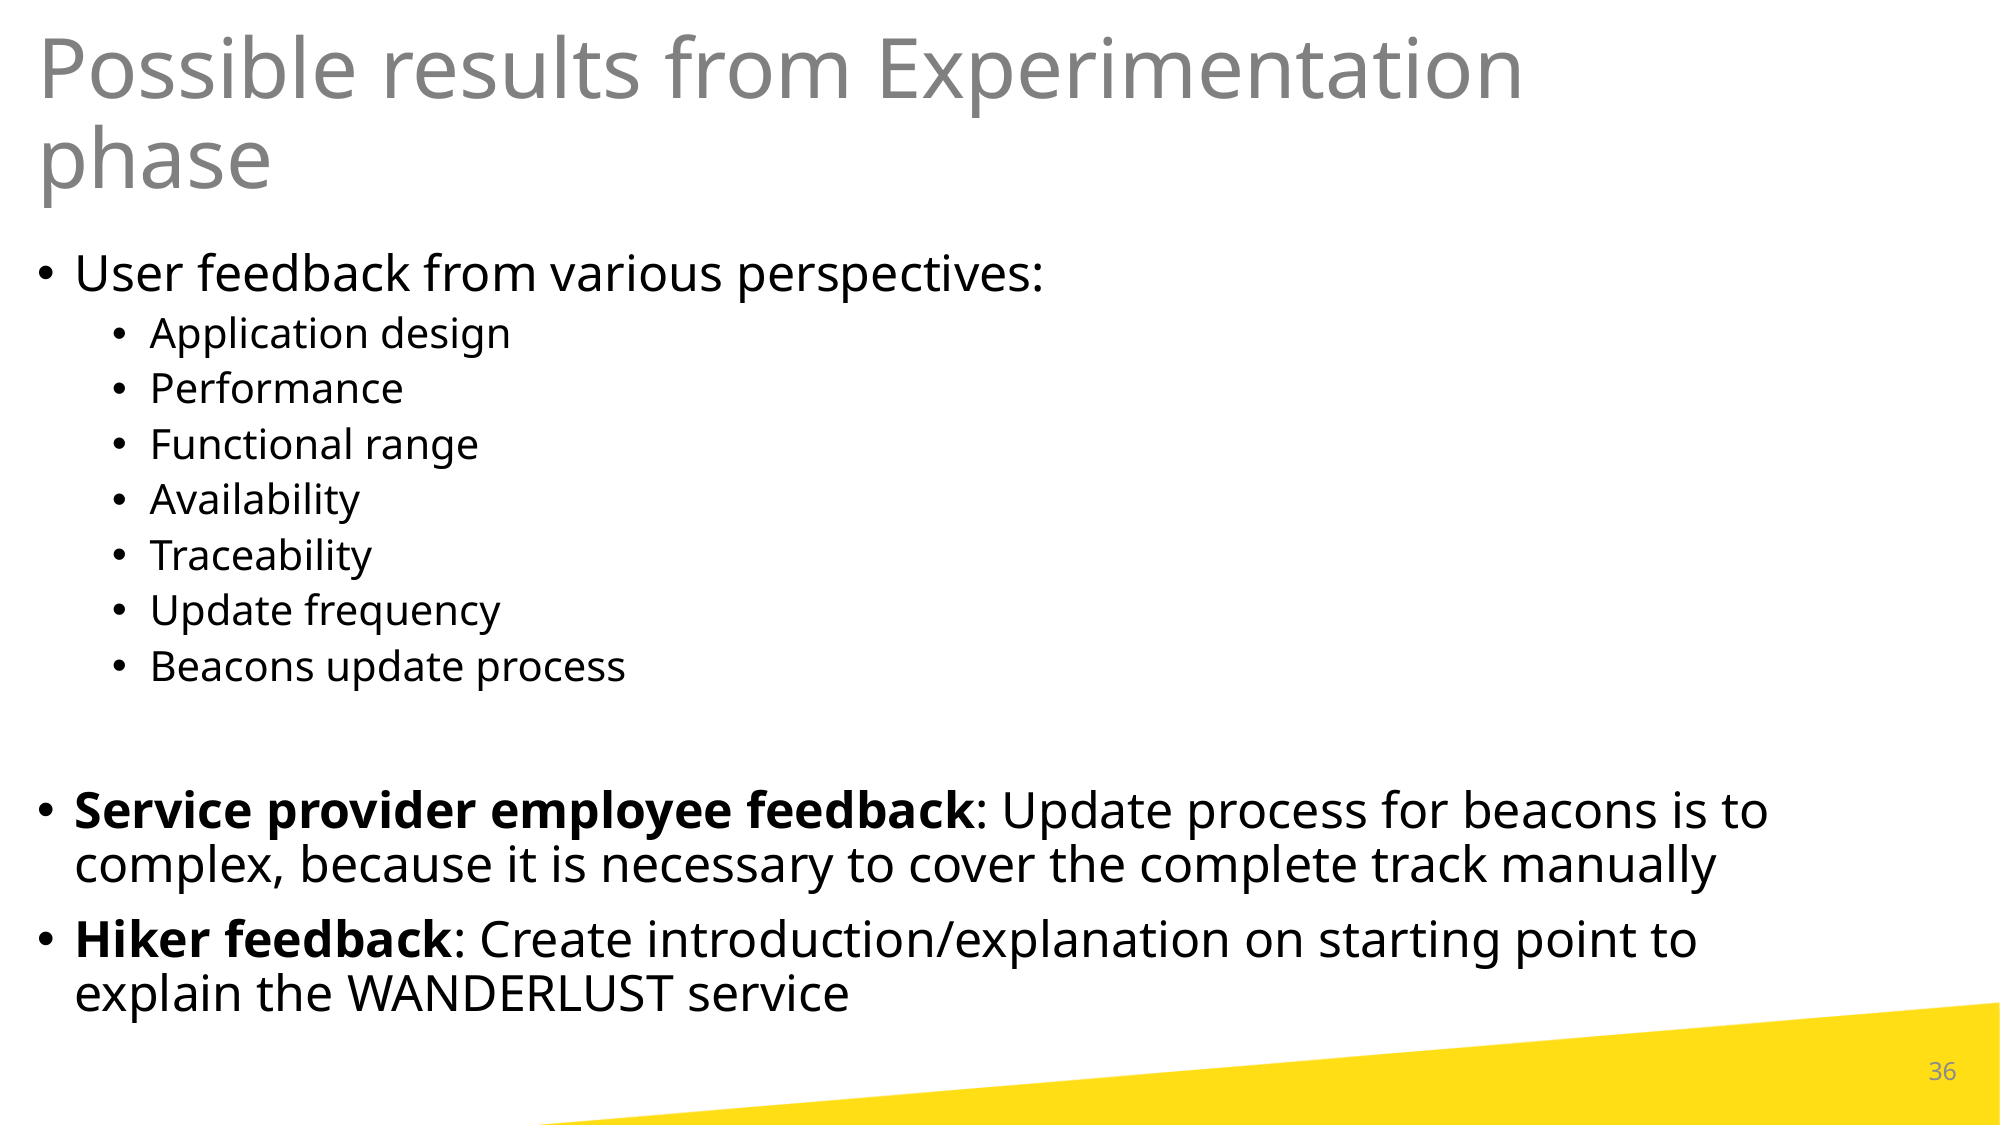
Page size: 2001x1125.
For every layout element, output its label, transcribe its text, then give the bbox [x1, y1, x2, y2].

picture [0, 0, 2000, 1125]
list User feedback from various perspectives: Application design Performance Functional range Availability Traceability Update frequency Beacons update process Service provider employee feedback: Update process for beacons is to complex, because it is necessary to cover the complete track manually Hiker feedback: Create introduction/explanation on starting point to explain the WANDERLUST service [22, 240, 1824, 1014]
list Possible results from Experimentation phase [22, 19, 1748, 130]
slide_number 36 [1522, 1042, 1973, 1103]
